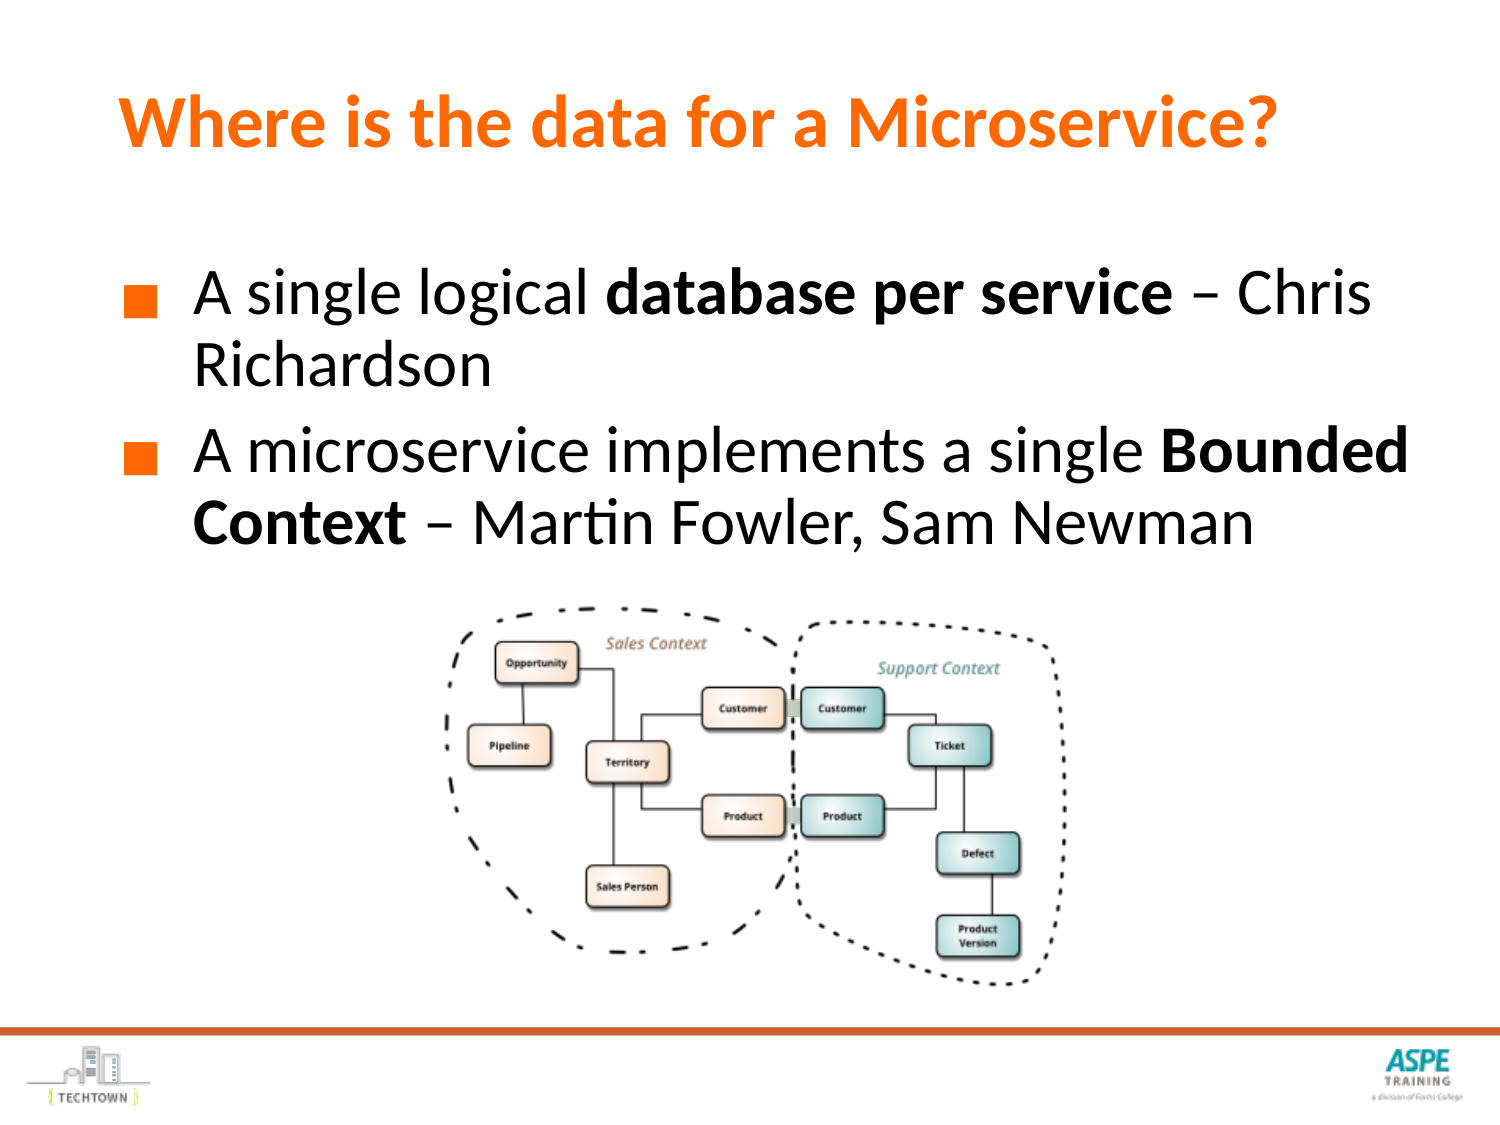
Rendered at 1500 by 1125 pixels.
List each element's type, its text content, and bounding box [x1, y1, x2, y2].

title Where is the data for a Microservice? [103, 59, 1413, 188]
picture [437, 599, 1075, 995]
list A single logical database per service – Chris Richardson A microservice implements a single Bounded Context – Martin Fowler, Sam Newman [103, 249, 1438, 575]
